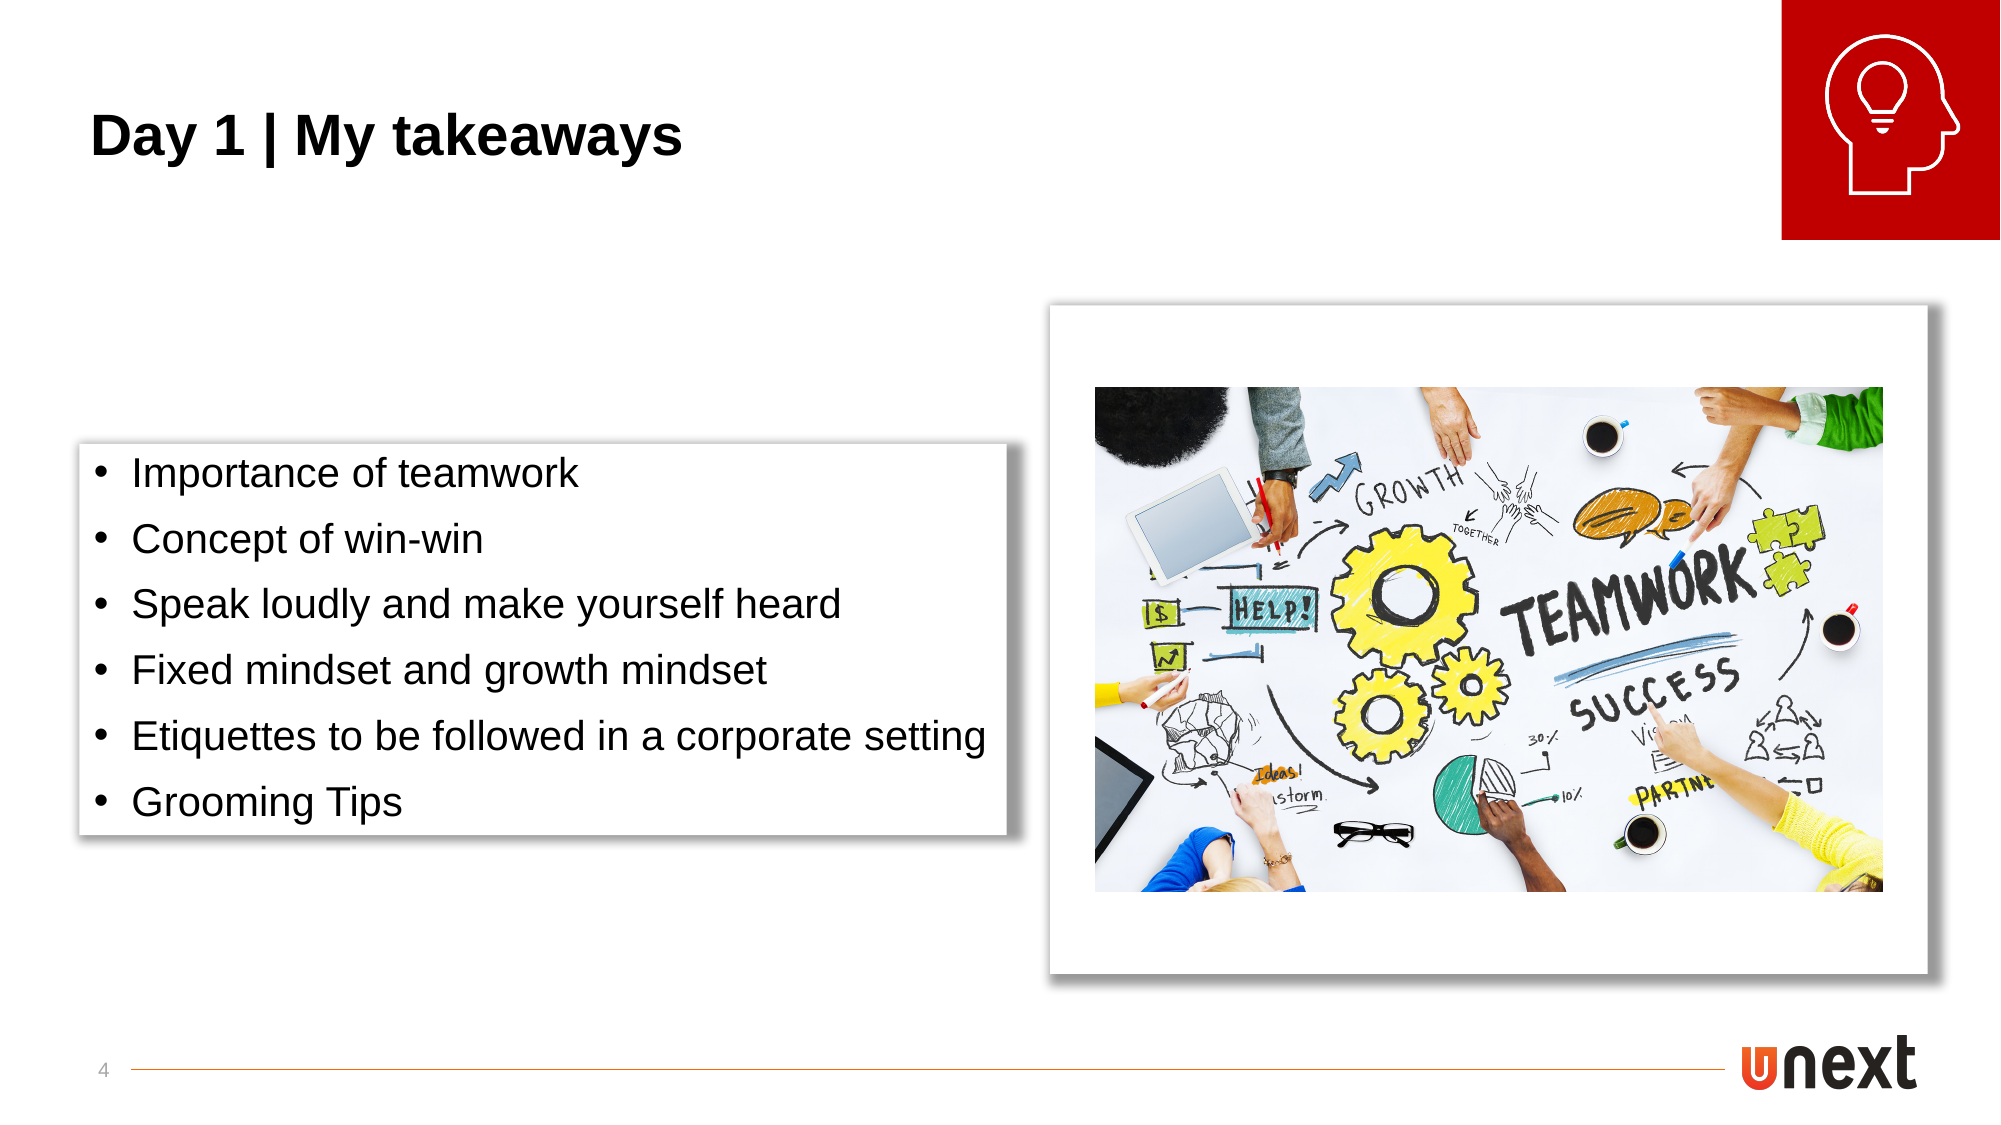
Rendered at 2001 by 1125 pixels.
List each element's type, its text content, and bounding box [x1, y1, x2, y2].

picture [1742, 1035, 1917, 1090]
picture [1797, 23, 1988, 214]
slide_number 4 [48, 1047, 110, 1091]
text_box [1050, 305, 1928, 974]
text_box Importance of teamwork Concept of win-win Speak loudly and make yourself heard Fixed mindset and growth mindset Etiquettes to be followed in a corporate setting Grooming Tips [79, 443, 1007, 836]
title Day 1 | My takeaways [76, 78, 1797, 196]
text_box [1781, 0, 2000, 241]
picture [1095, 387, 1883, 892]
